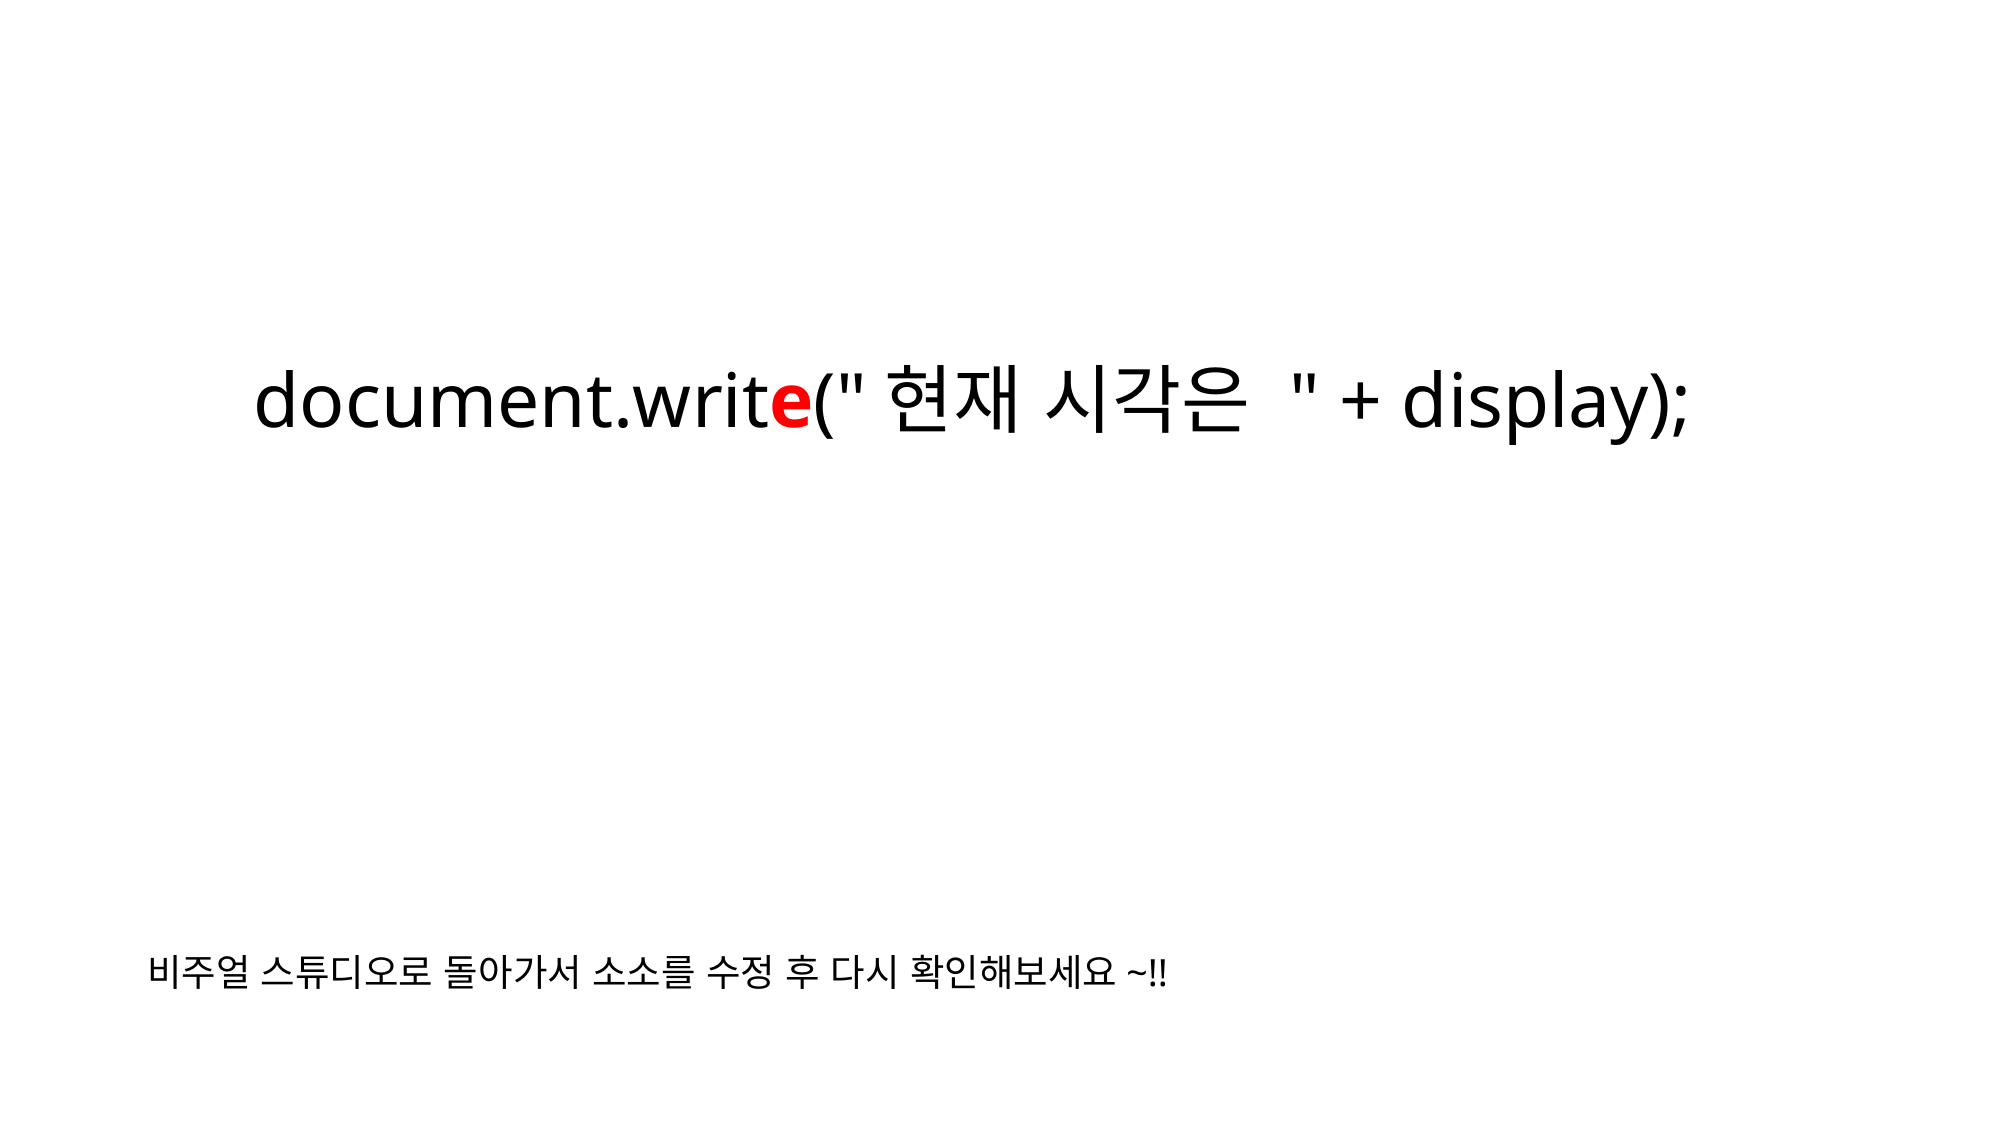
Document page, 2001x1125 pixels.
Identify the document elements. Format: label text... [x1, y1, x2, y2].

text_box document.write("현재 시각은 " + display); [238, 344, 1828, 450]
text_box 비주얼 스튜디오로 돌아가서 소소를 수정 후 다시 확인해보세요~!! [132, 941, 1935, 1001]
